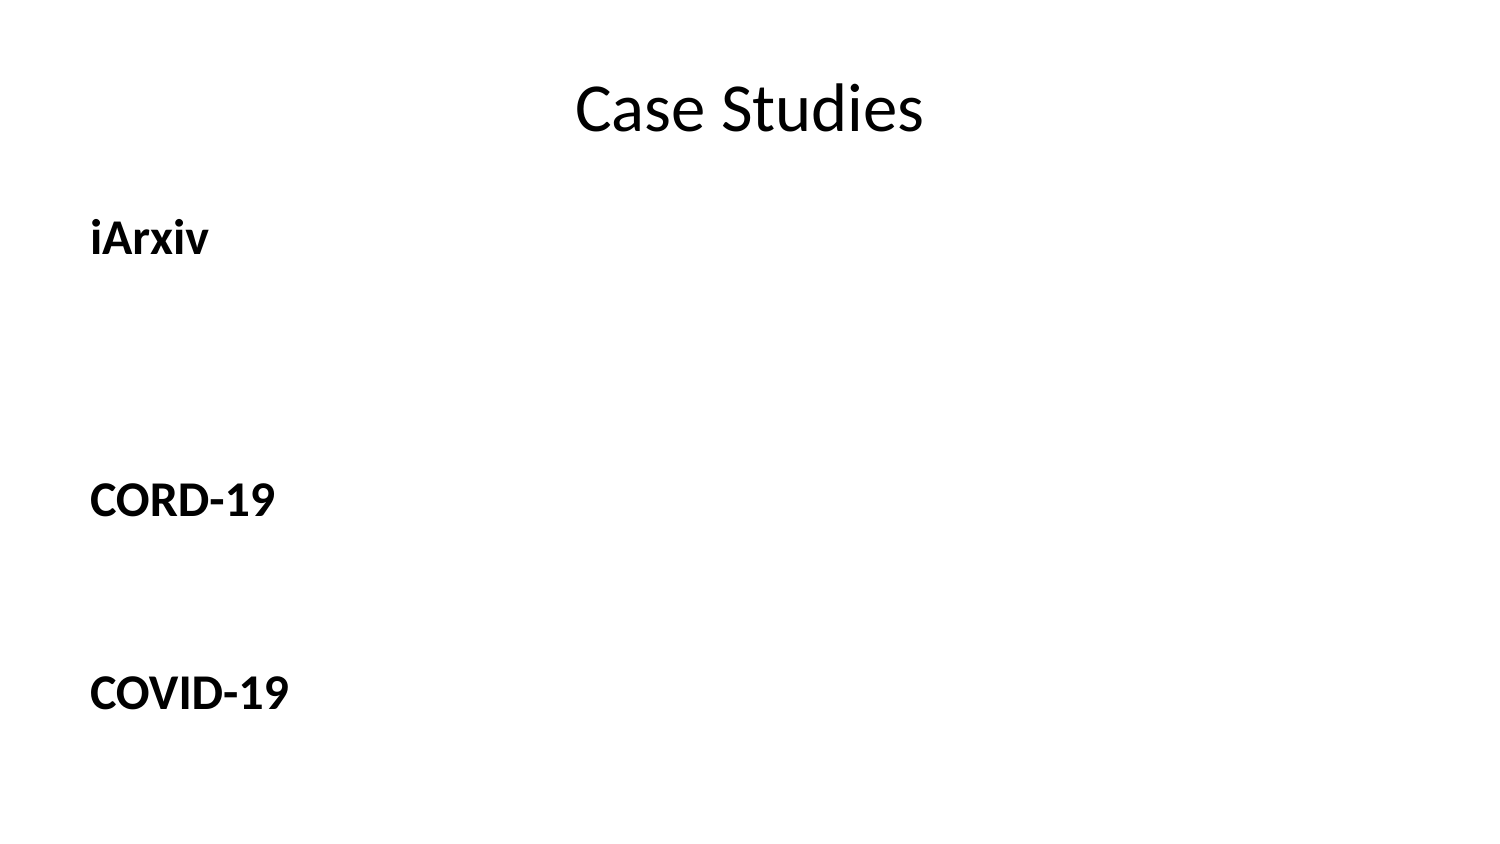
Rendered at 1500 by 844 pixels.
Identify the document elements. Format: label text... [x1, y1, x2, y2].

list iArxiv CORD-19 COVID-19 Topic Hex-Maps COVID-19 Research Manika Lamba. (2022). Visualizing the Pace of COVID-19 Research: An Experimental Study of All India Institute of Medical Sciences (AIIMS), New Delhi. In SIS Annual Convention 2022, New Delhi, India. [75, 196, 1425, 754]
title Case Studies [75, 33, 1425, 175]
